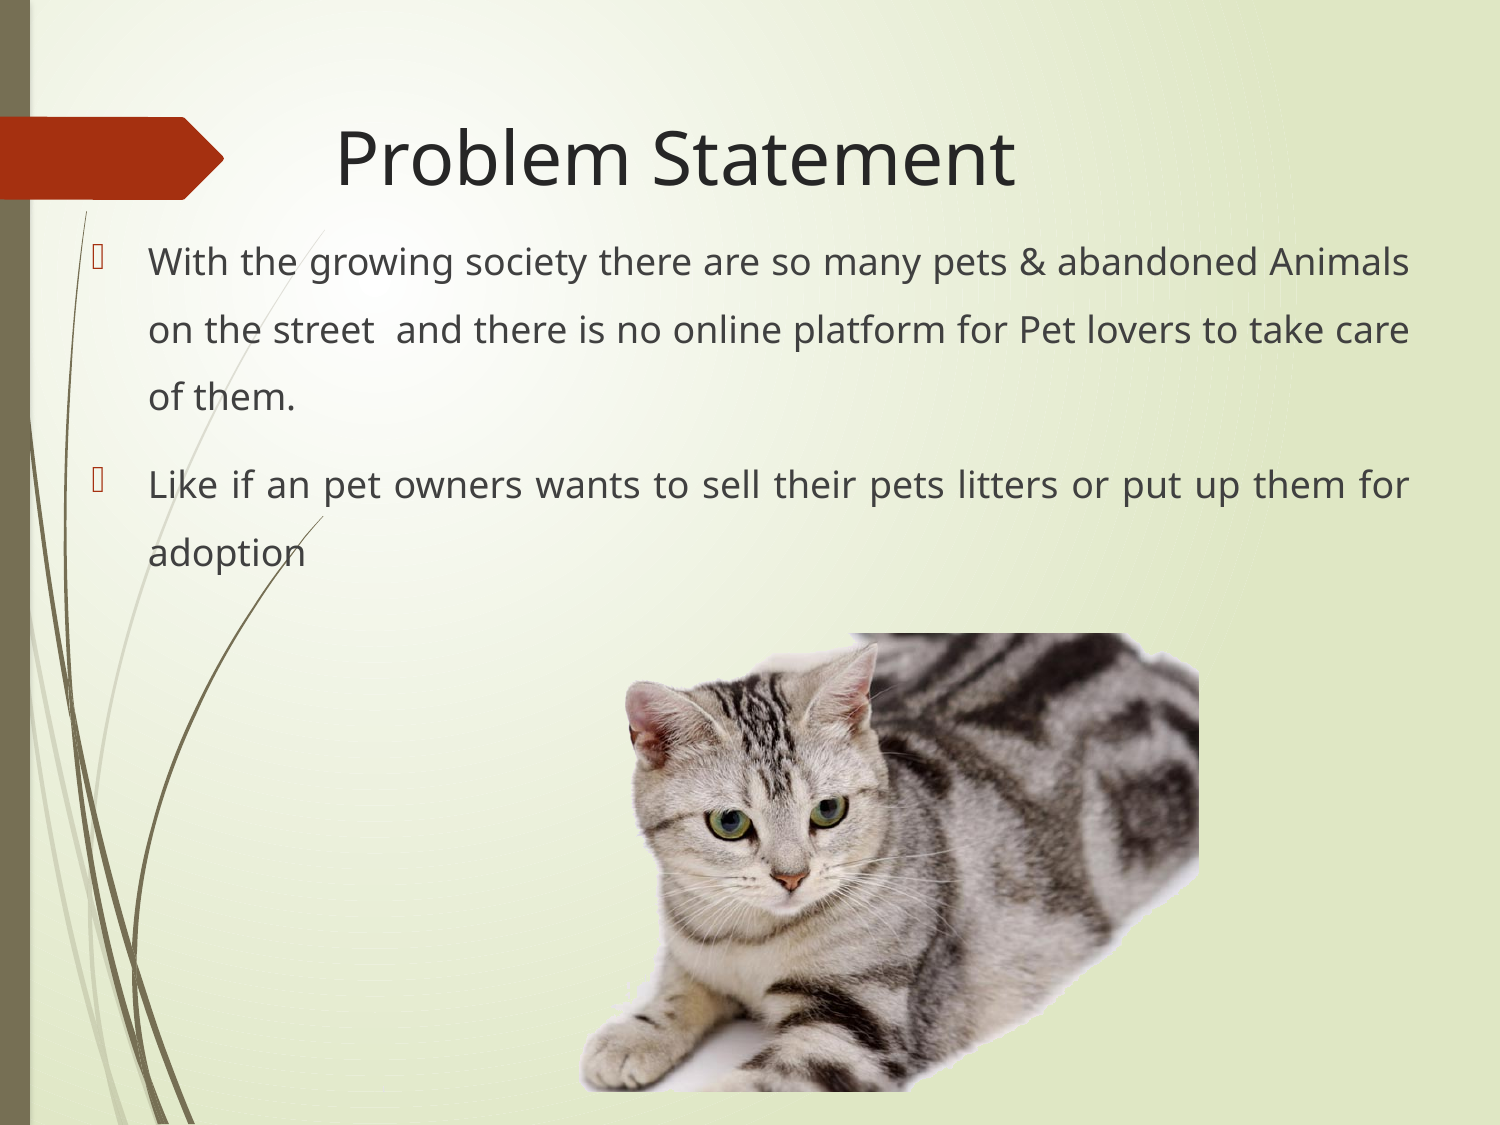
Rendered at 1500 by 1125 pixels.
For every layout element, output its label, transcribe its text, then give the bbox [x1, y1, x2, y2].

picture [383, 633, 1200, 1092]
list With the growing society there are so many pets & abandoned Animals on the street and there is no online platform for Pet lovers to take care of them. Like if an pet owners wants to sell their pets litters or put up them for adoption [76, 208, 1427, 1019]
title Problem Statement [319, 102, 1400, 208]
